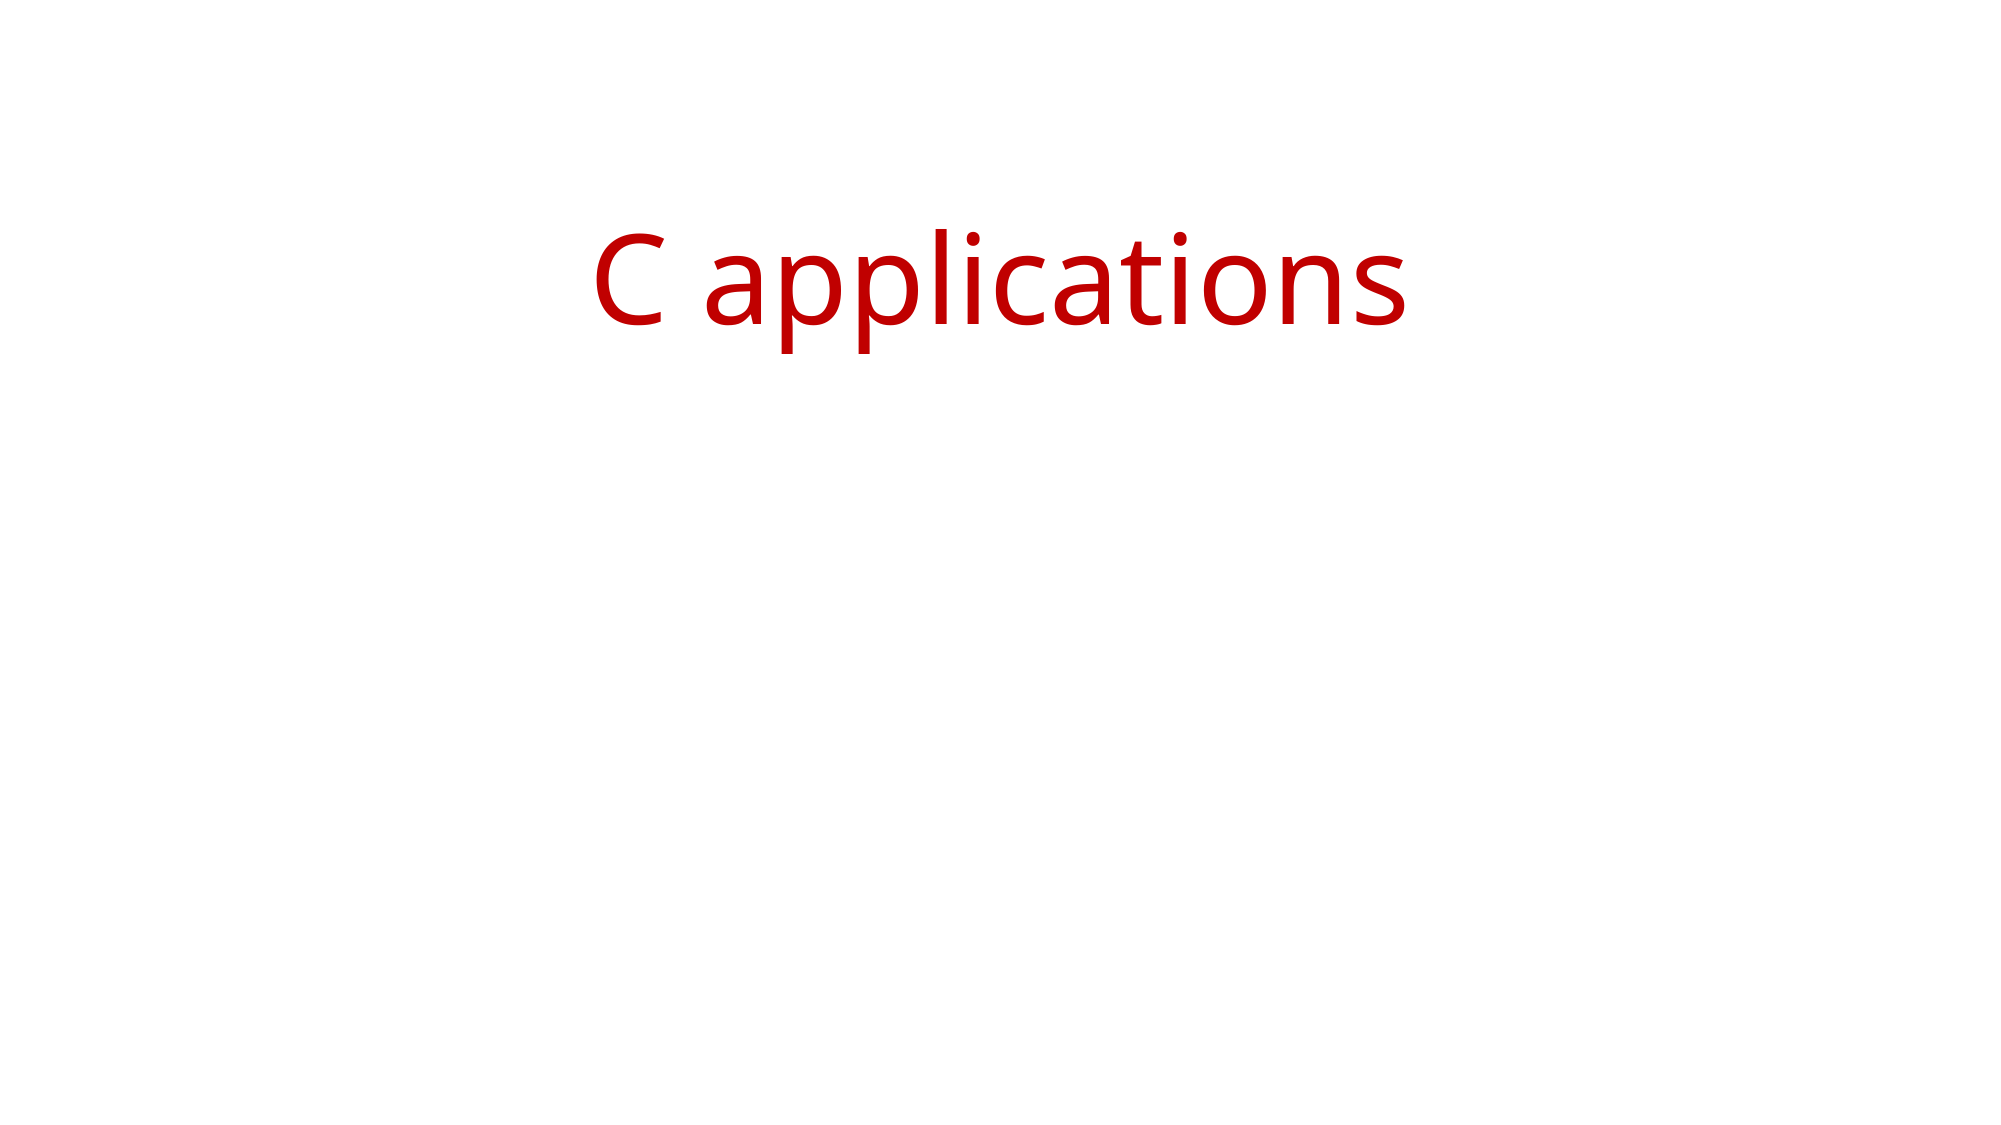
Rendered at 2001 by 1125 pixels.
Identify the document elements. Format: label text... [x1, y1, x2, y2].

title C applications [249, 184, 1750, 360]
